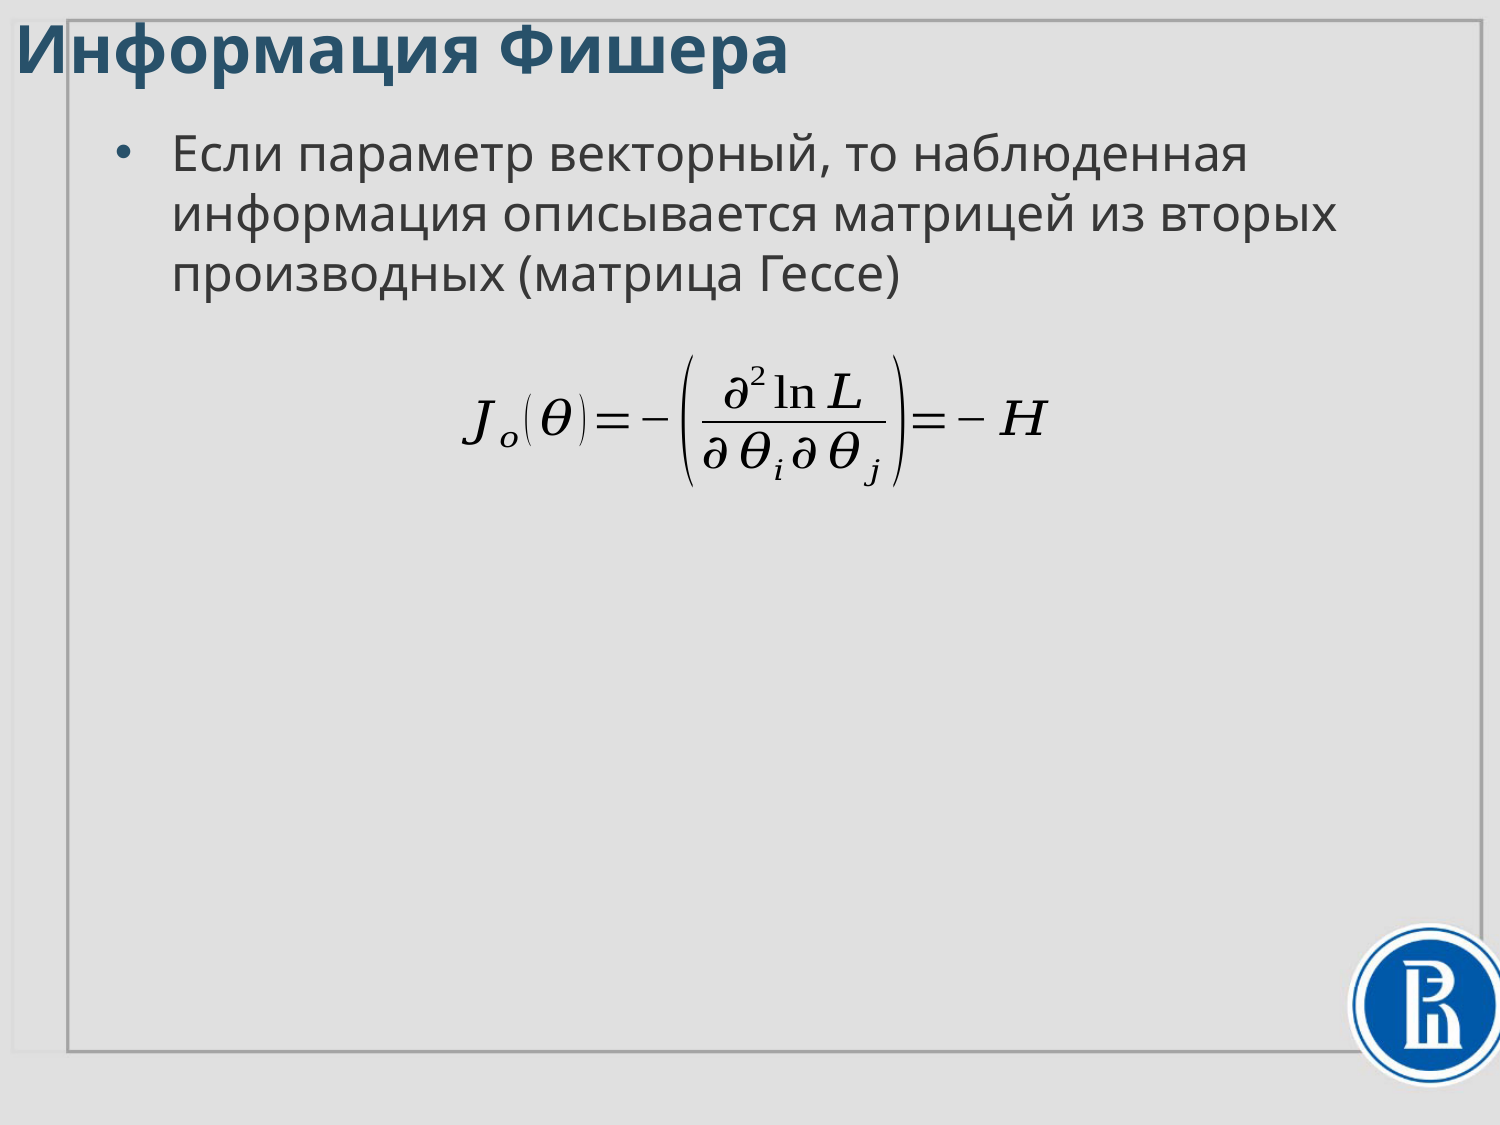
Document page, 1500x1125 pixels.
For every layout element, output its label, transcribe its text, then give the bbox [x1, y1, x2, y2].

text_box Информация Фишера [0, 0, 1500, 96]
picture [0, 96, 1500, 1125]
text_box Если параметр векторный, то наблюденная информация описывается матрицей из вторых производных (матрица Гессе) [100, 113, 1417, 309]
